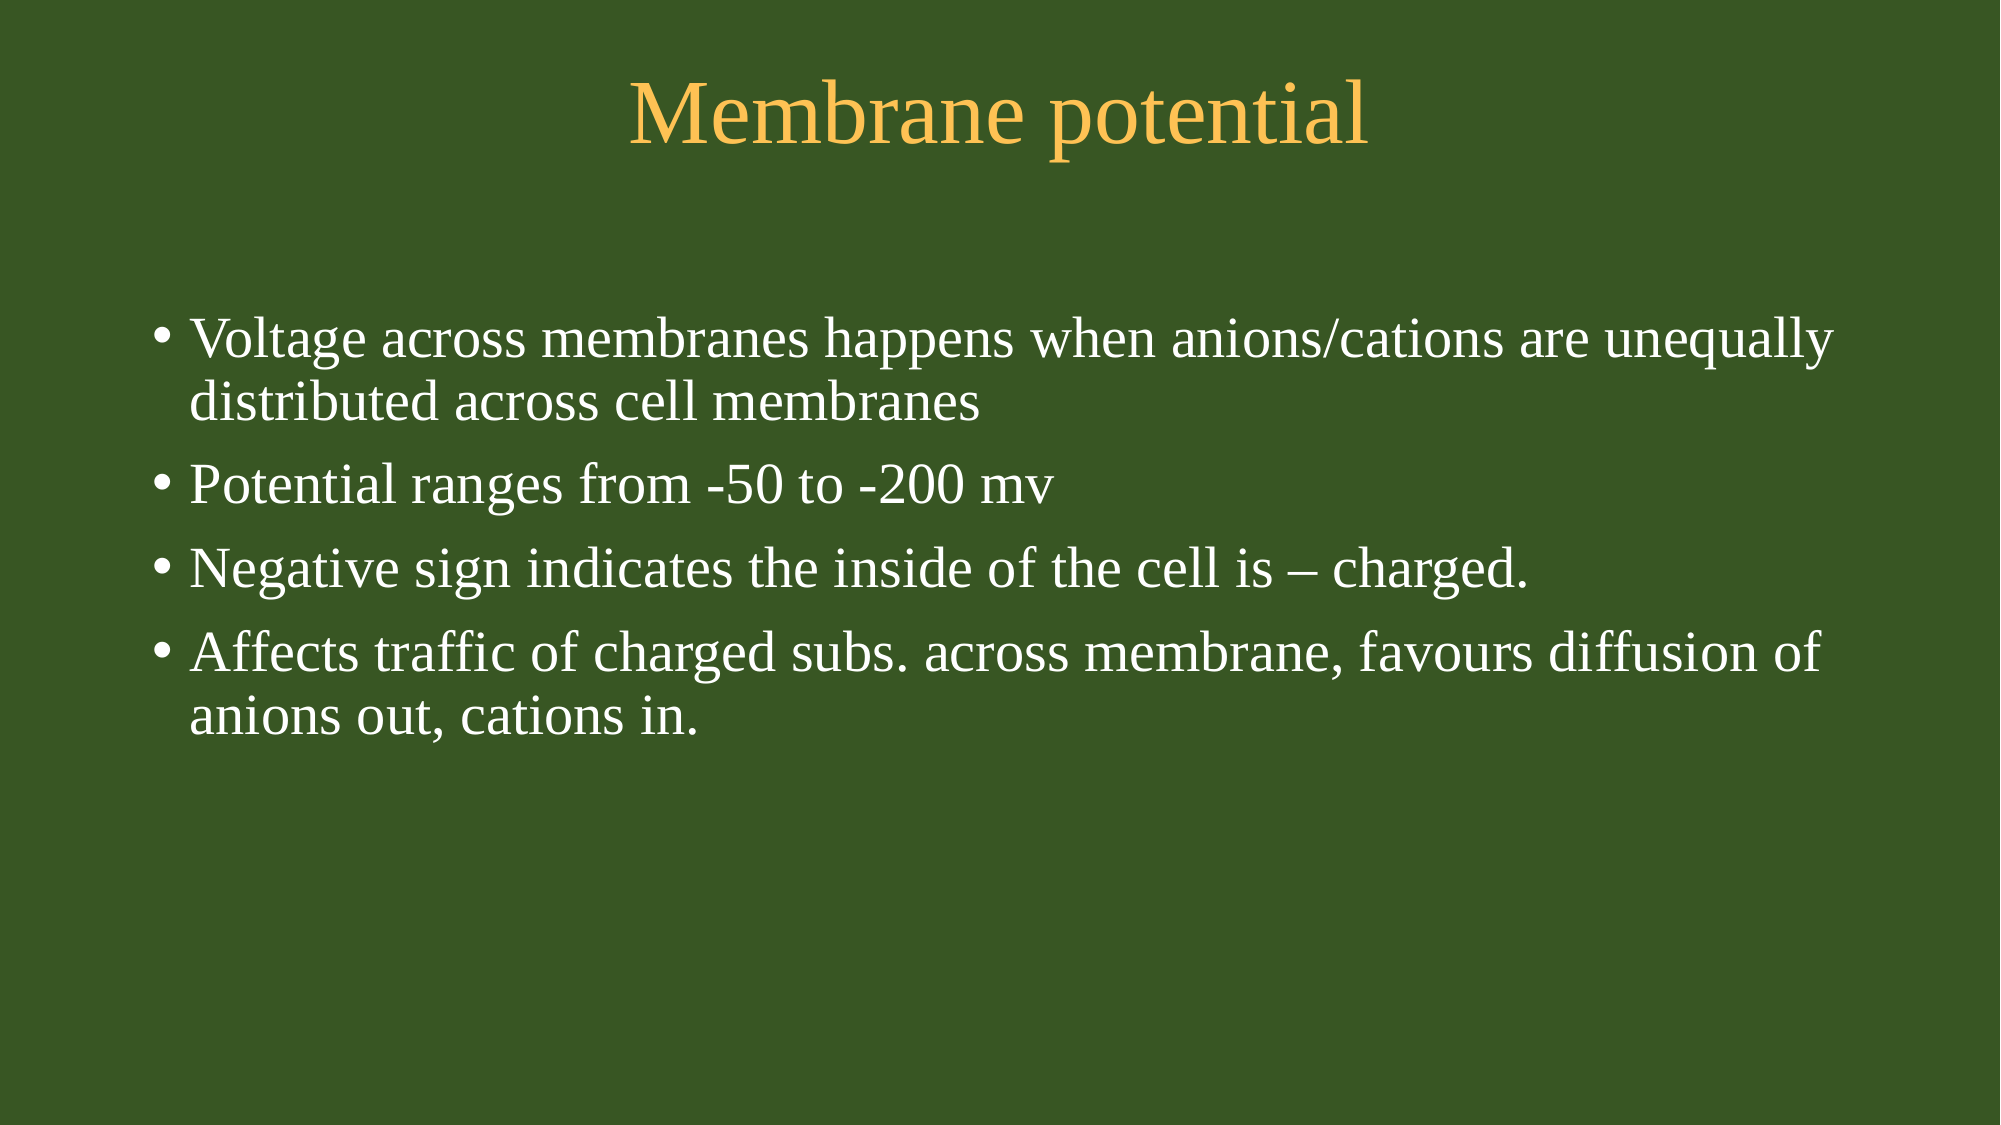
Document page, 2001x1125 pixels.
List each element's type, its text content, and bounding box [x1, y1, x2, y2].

title Membrane potential [137, 59, 1863, 278]
list Voltage across membranes happens when anions/cations are unequally distributed across cell membranes Potential ranges from -50 to -200 mv Negative sign indicates the inside of the cell is – charged. Affects traffic of charged subs. across membrane, favours diffusion of anions out, cations in. [137, 299, 1863, 1014]
